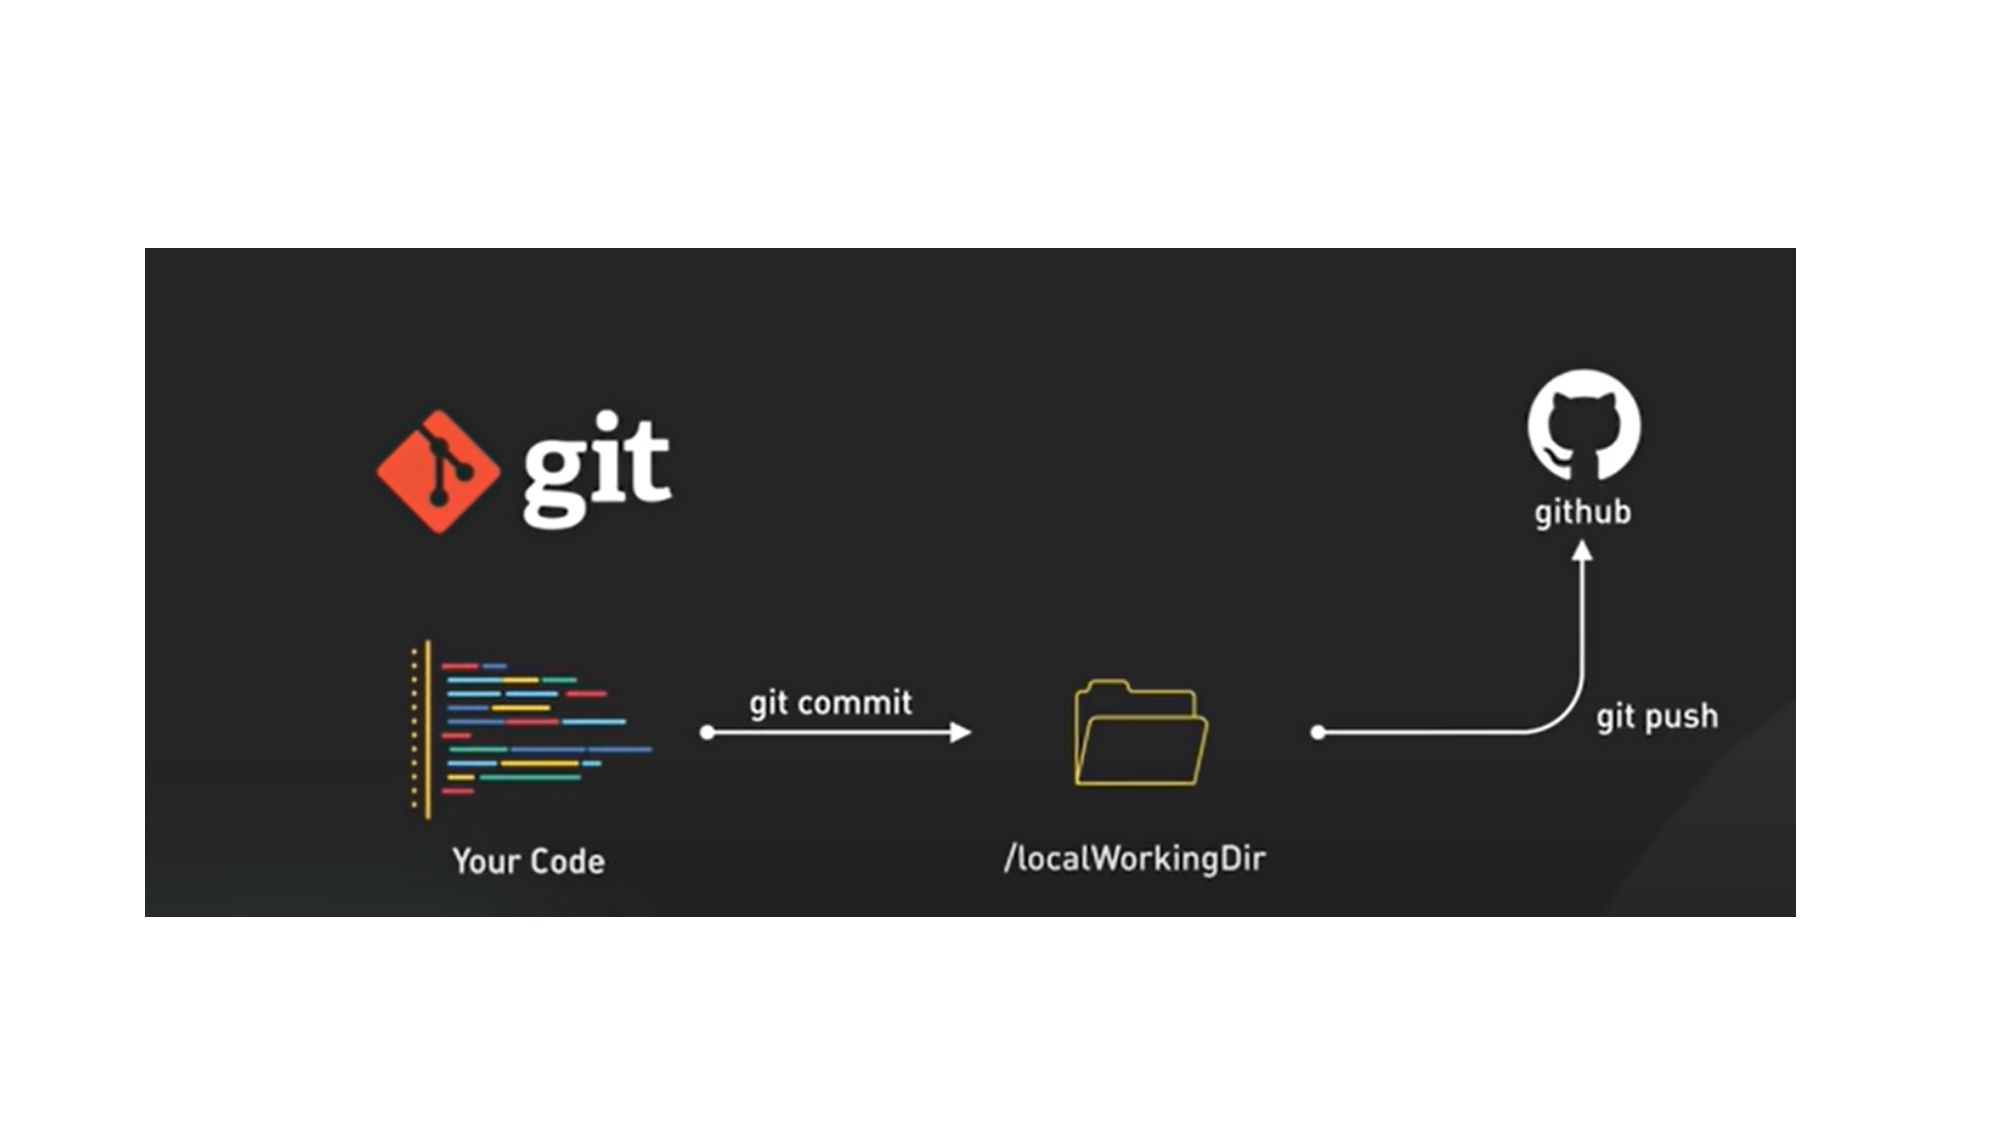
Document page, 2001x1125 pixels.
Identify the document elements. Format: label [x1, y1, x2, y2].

picture [145, 248, 1796, 917]
